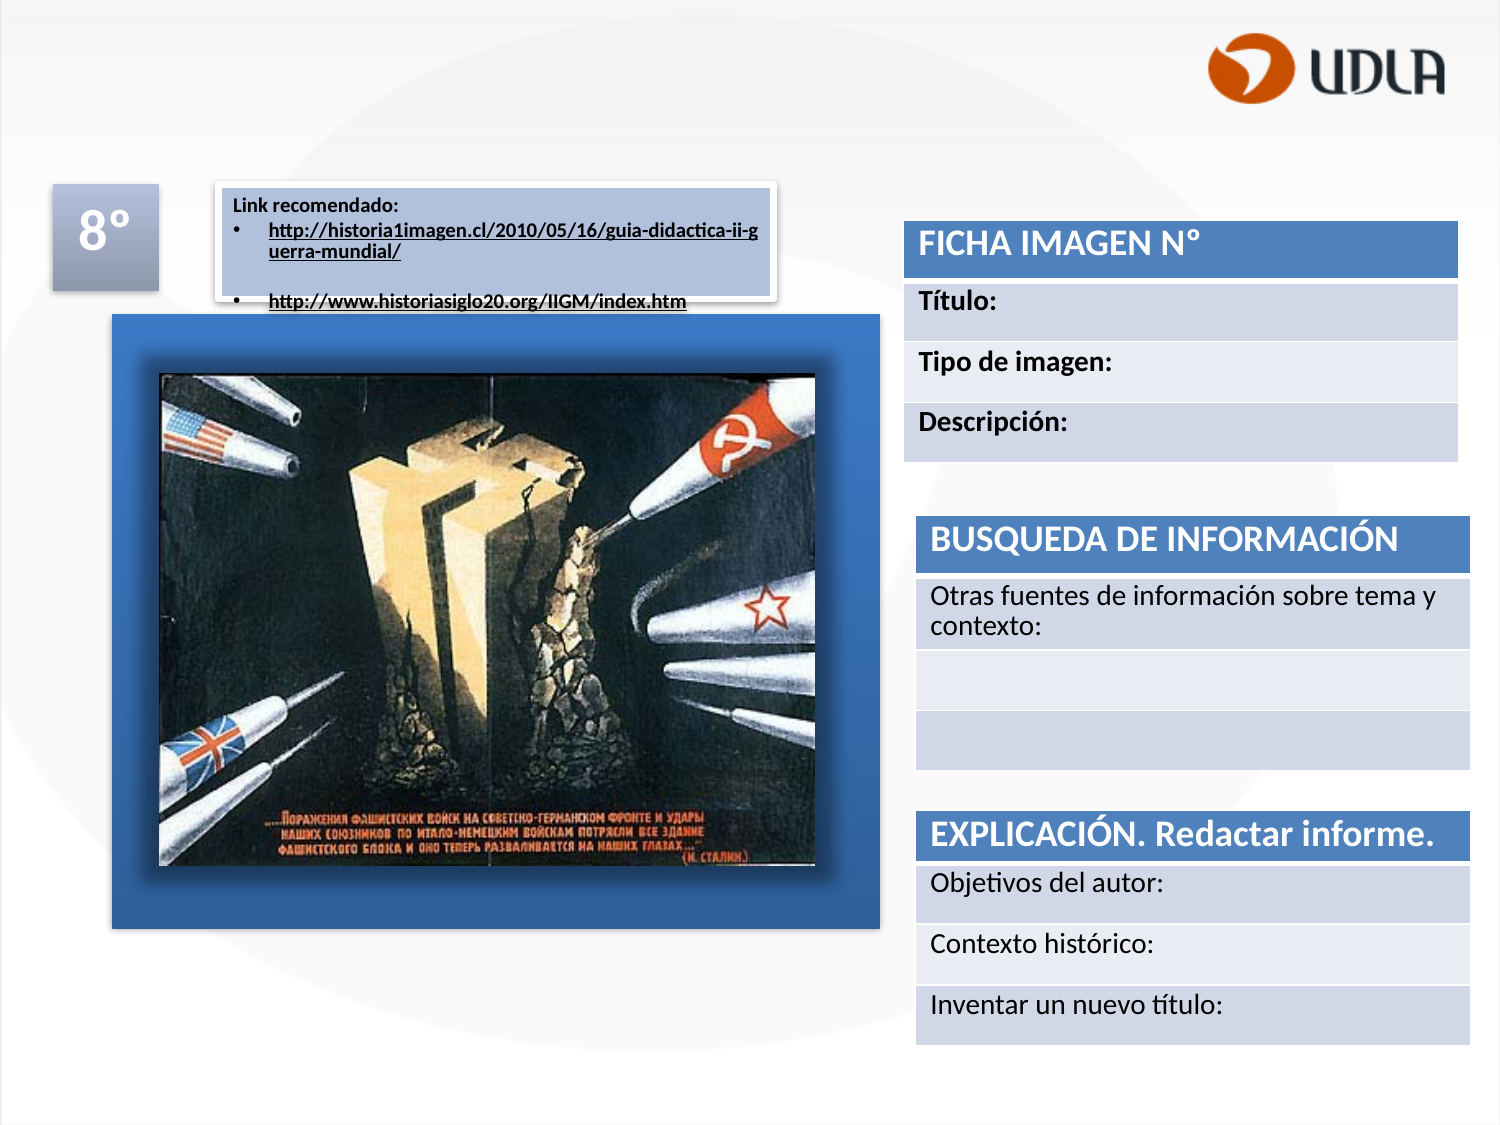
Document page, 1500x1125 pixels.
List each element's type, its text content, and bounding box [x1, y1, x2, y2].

table_header EXPLICACIÓN. Redactar informe. [916, 811, 1470, 861]
table_header BUSQUEDA DE INFORMACIÓN [916, 516, 1470, 573]
table_cell Inventar un nuevo título: [916, 986, 1470, 1045]
text_box Link recomendado: http://historia1imagen.cl/2010/05/16/guia-didactica-ii-guerra-mundial/ http://www.historiasiglo20.org/IIGM/index.htm [215, 181, 777, 302]
table_cell [916, 711, 1470, 770]
table_cell [916, 651, 1470, 710]
text_box 8º [53, 184, 159, 291]
table_cell Tipo de imagen: [904, 342, 1458, 402]
picture [0, 0, 1500, 1125]
table_cell Descripción: [904, 403, 1458, 462]
table_cell Título: [904, 284, 1458, 341]
table_cell Contexto histórico: [916, 925, 1470, 984]
table_header FICHA IMAGEN Nº [904, 221, 1458, 278]
table_cell Objetivos del autor: [916, 866, 1470, 923]
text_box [111, 314, 881, 929]
table_cell Otras fuentes de información sobre tema y contexto: [916, 579, 1470, 649]
